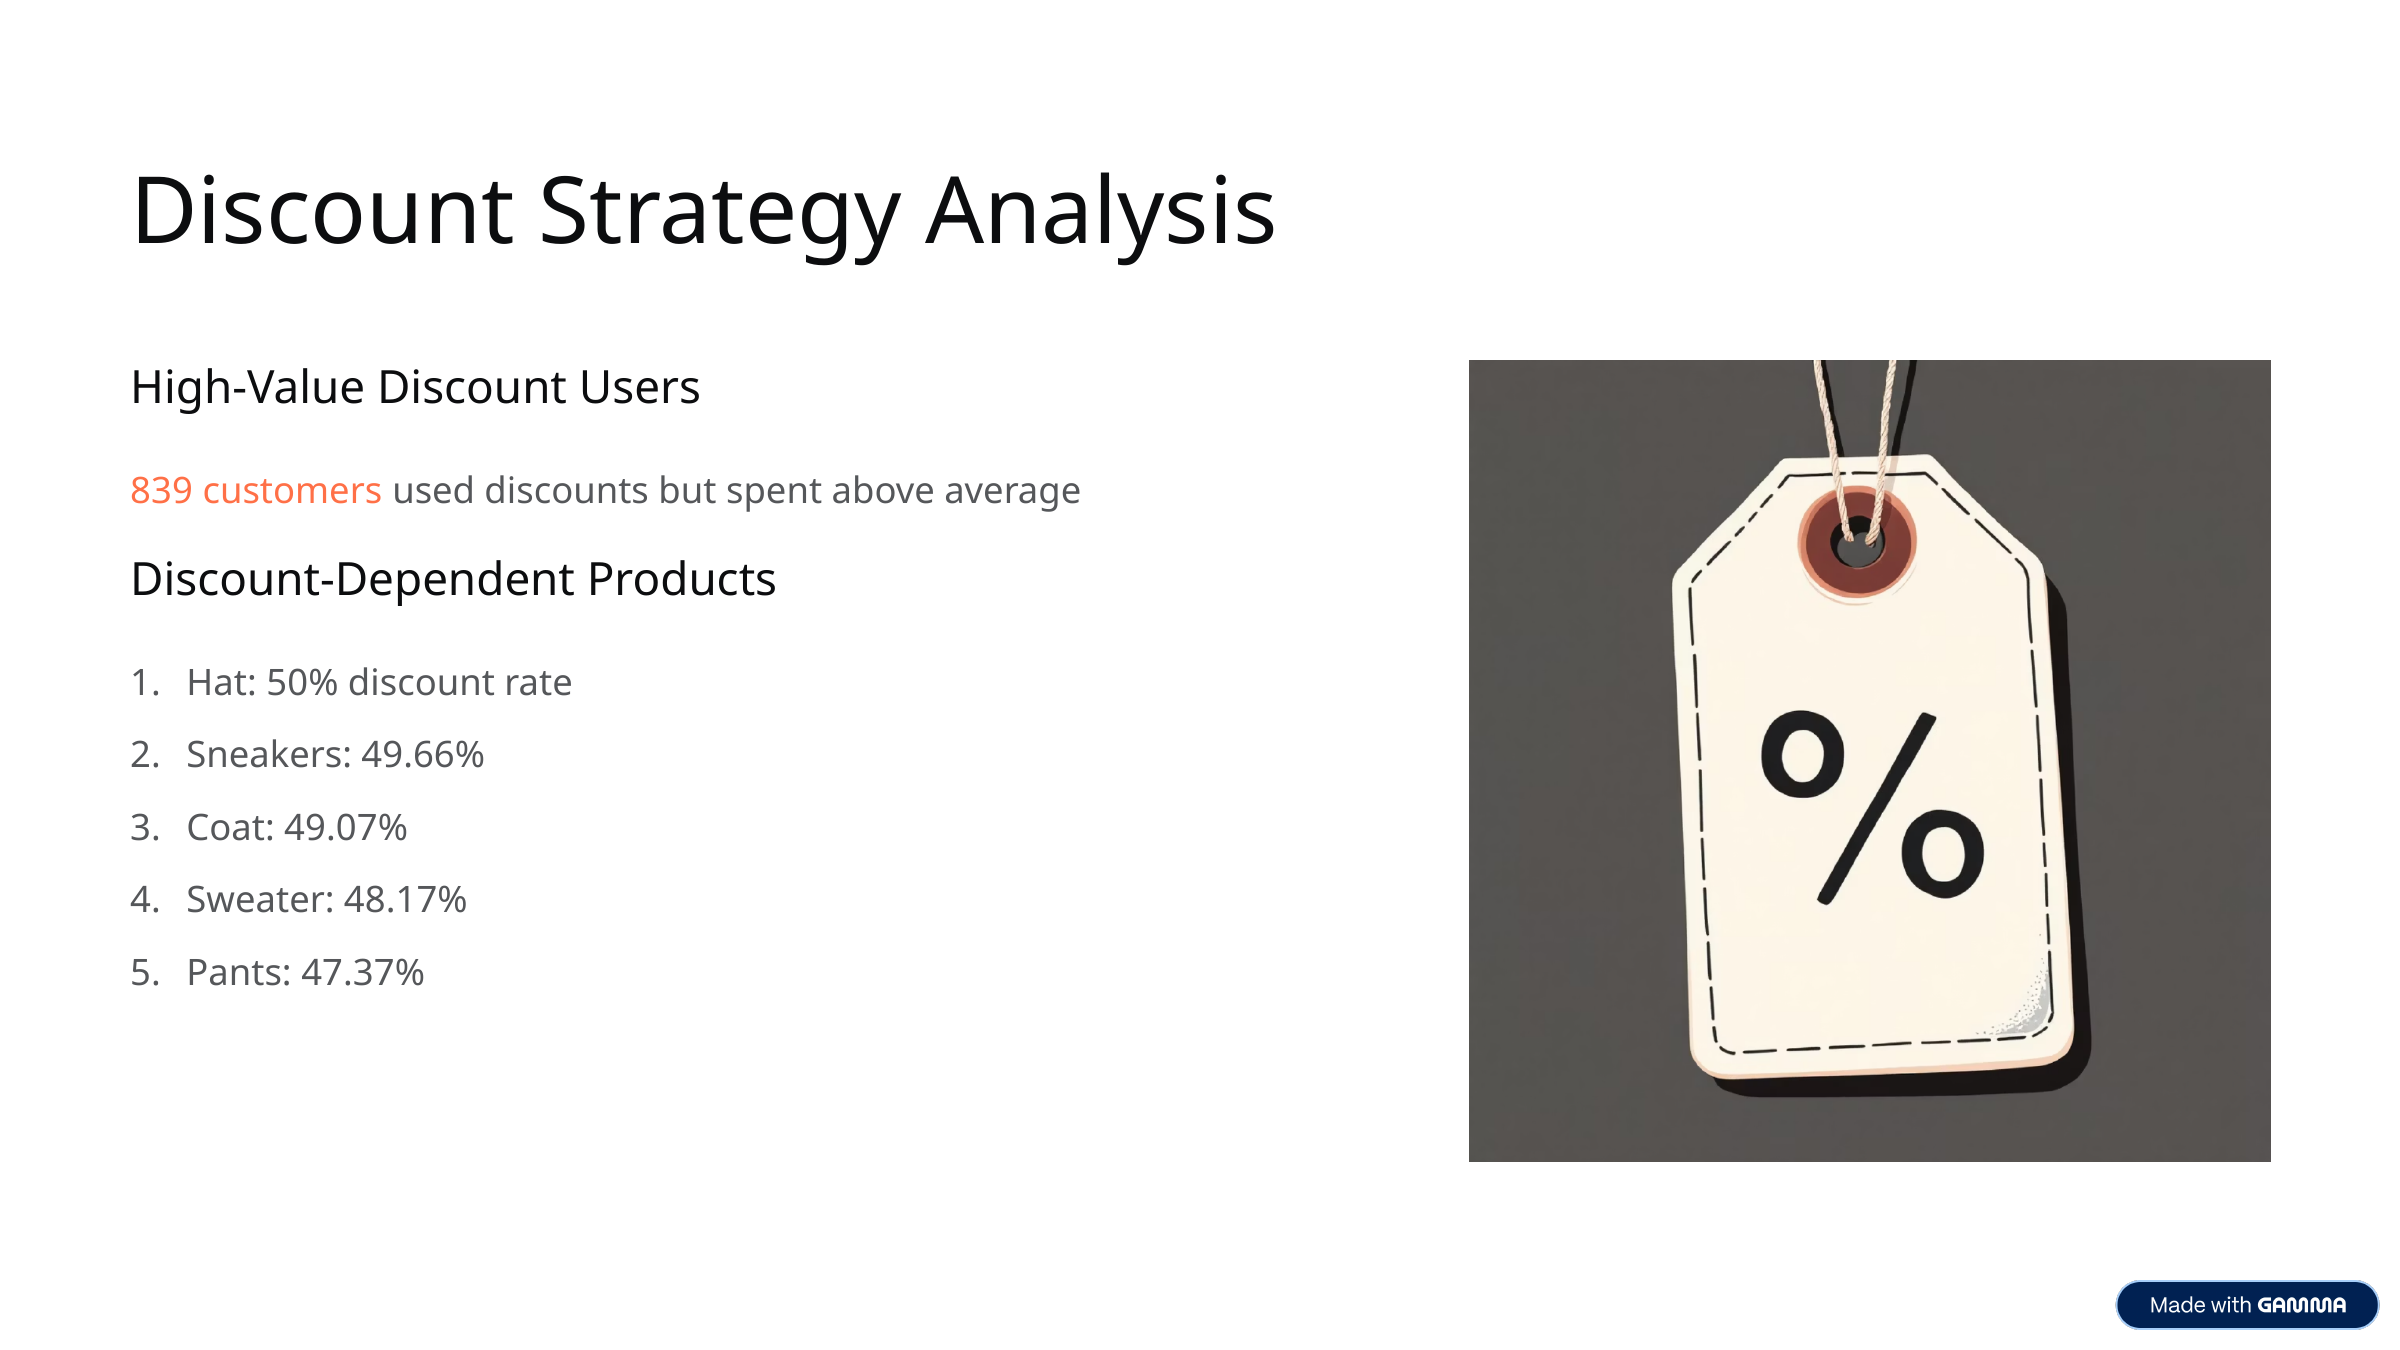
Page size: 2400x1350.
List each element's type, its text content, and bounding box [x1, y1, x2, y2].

text_box Pants: 47.37% [130, 933, 1378, 993]
text_box 839 customers used discounts but spent above average [130, 451, 1378, 511]
text_box Discount-Dependent Products [130, 547, 796, 606]
text_box High-Value Discount Users [130, 355, 722, 414]
text_box Hat: 50% discount rate [130, 643, 1378, 703]
picture [2106, 1271, 2389, 1339]
text_box Coat: 49.07% [130, 788, 1378, 848]
text_box Sweater: 48.17% [130, 860, 1378, 921]
text_box Sneakers: 49.66% [130, 715, 1378, 776]
text_box Discount Strategy Analysis [130, 146, 1309, 263]
picture [1469, 360, 2271, 1162]
